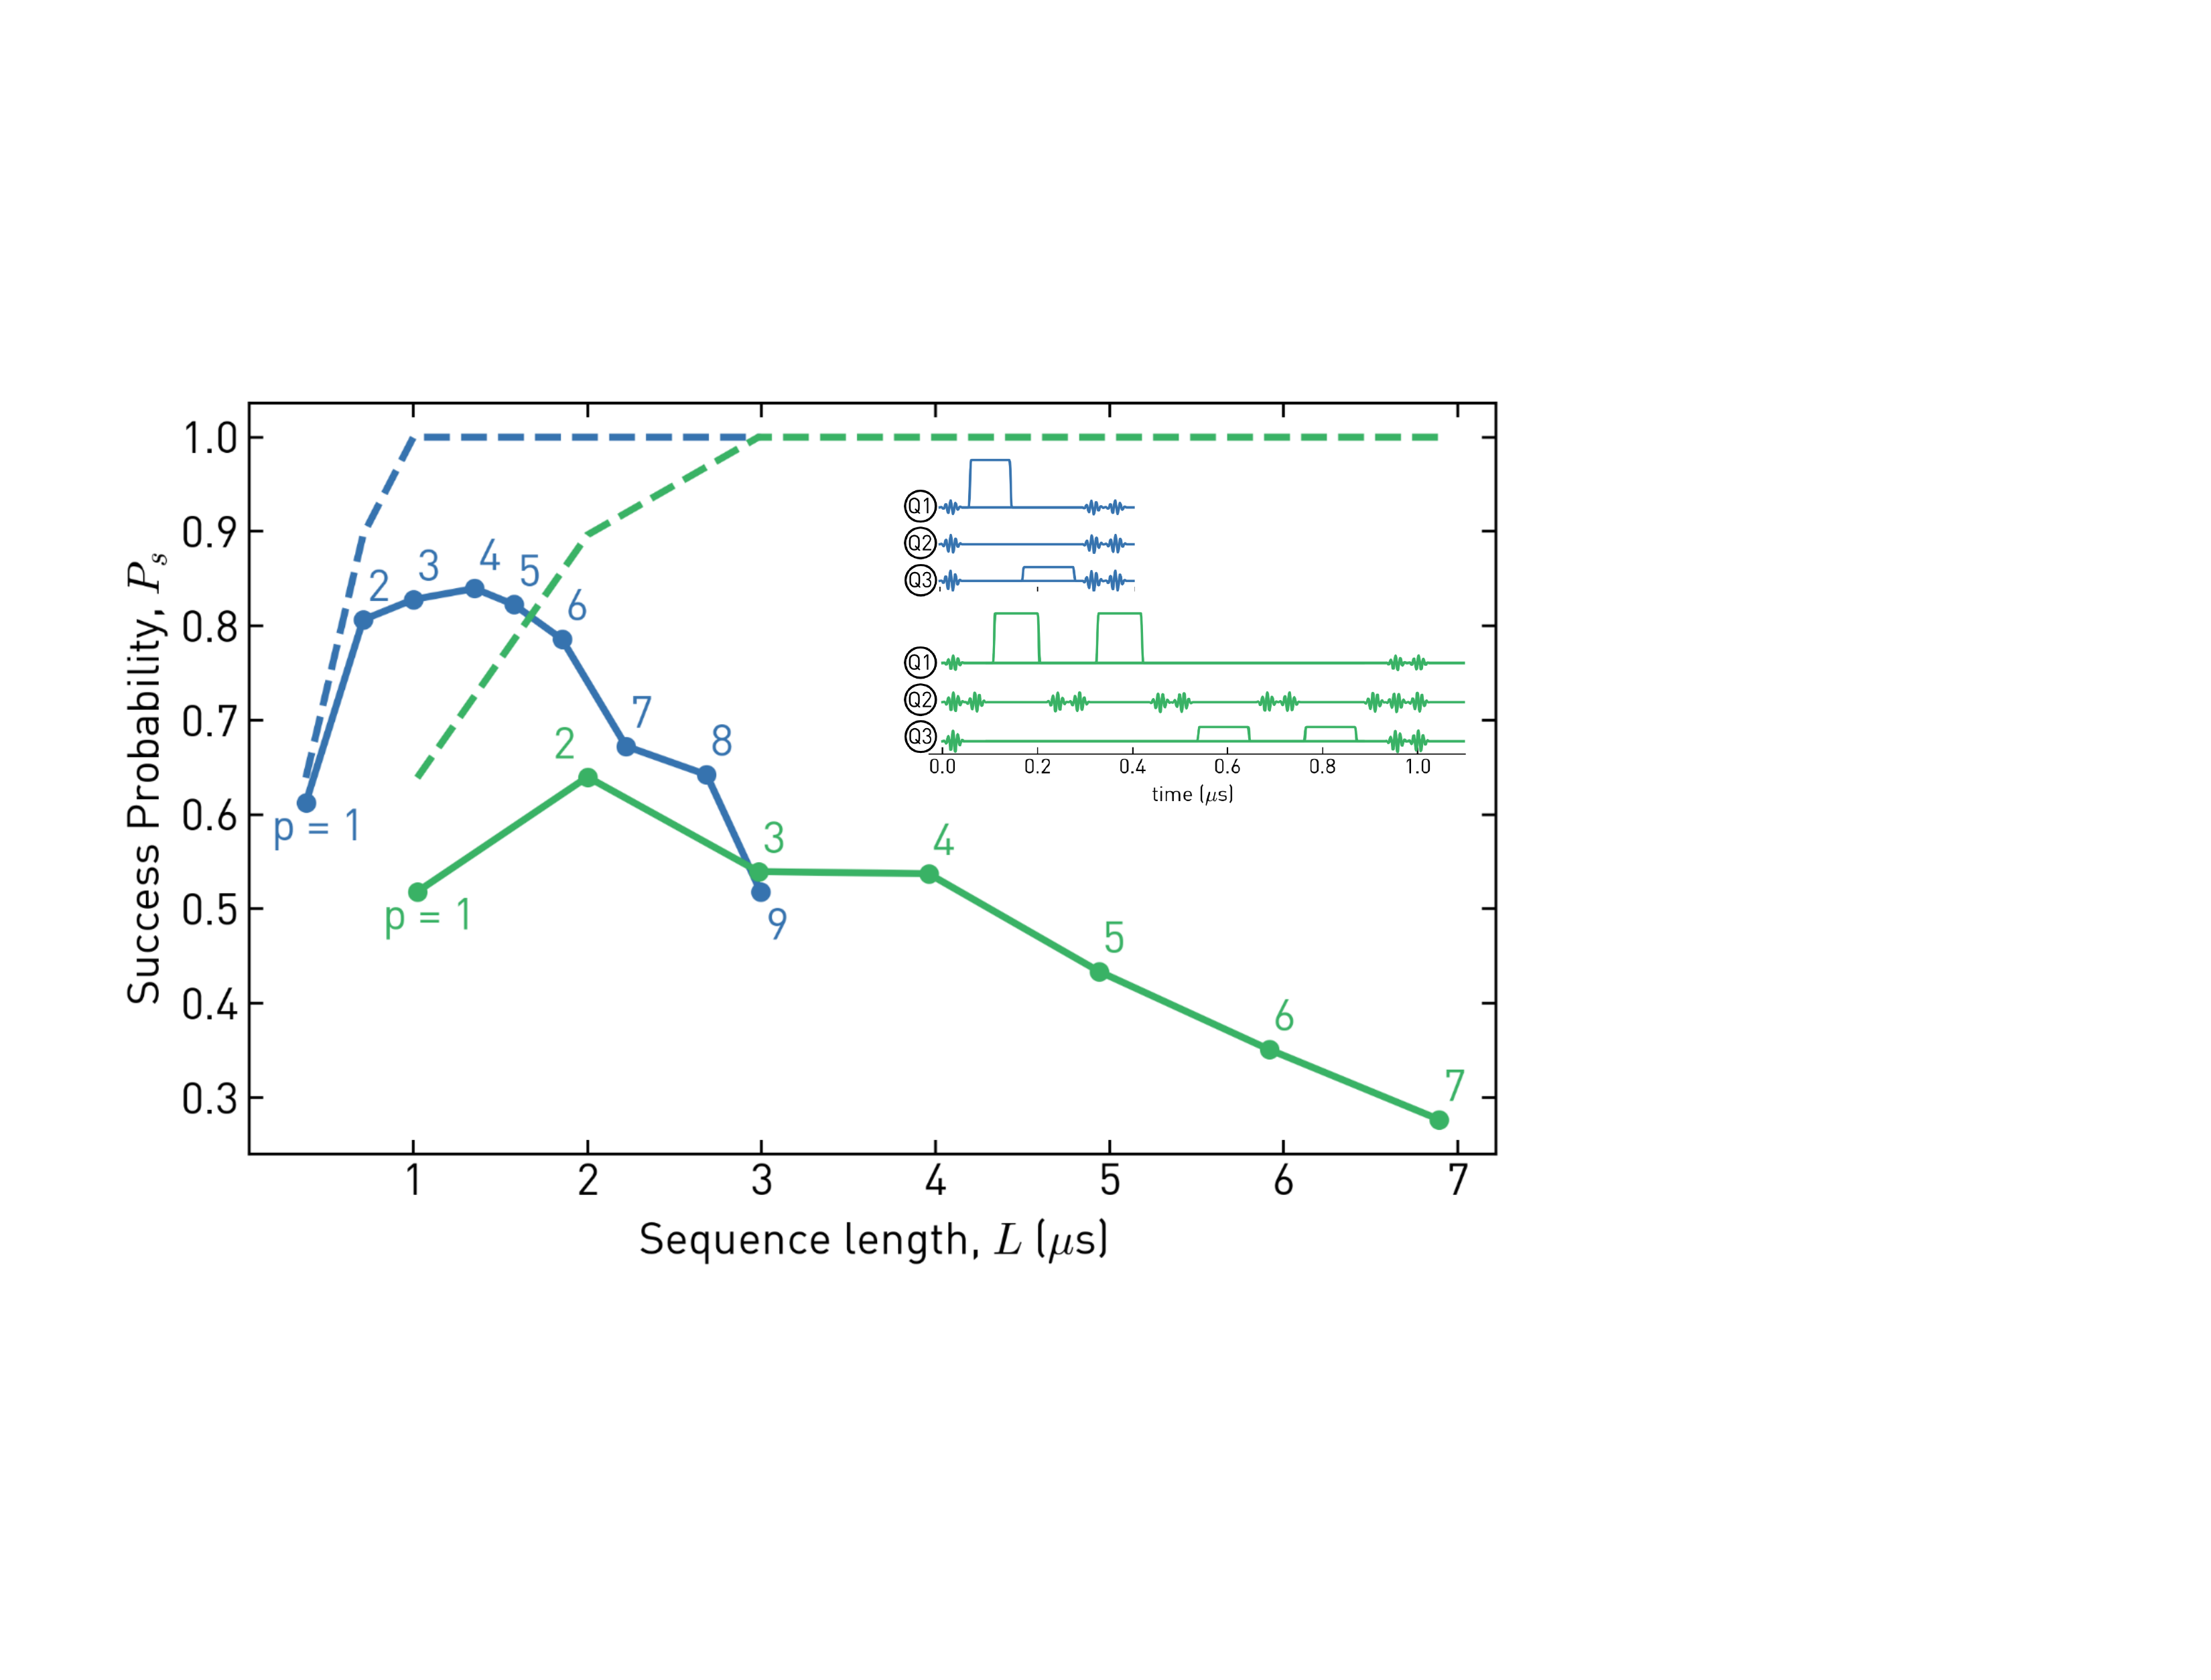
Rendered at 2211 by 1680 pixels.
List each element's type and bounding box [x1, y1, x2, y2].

text_box [48, 284, 1657, 1278]
